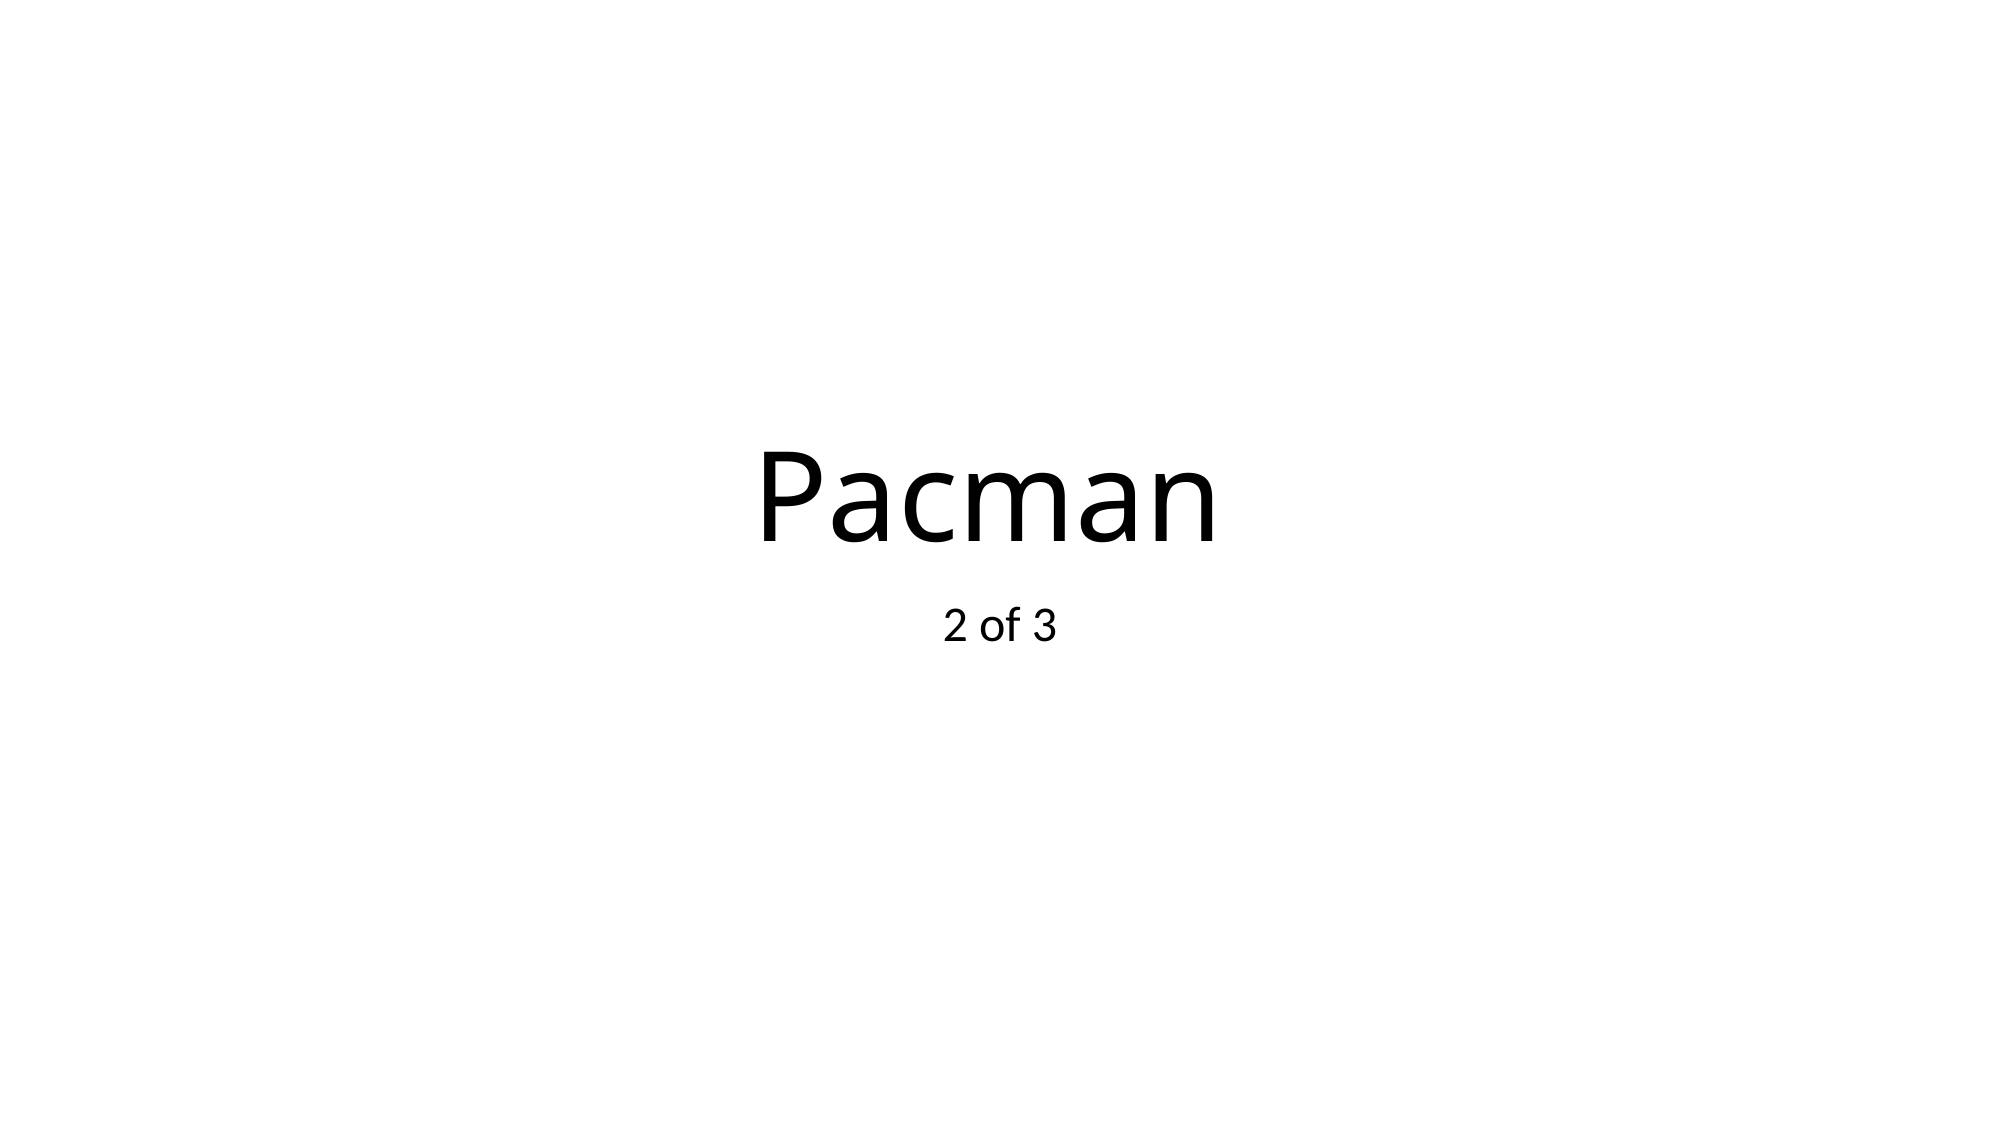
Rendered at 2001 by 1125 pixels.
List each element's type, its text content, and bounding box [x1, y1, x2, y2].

subtitle 2 of 3 [249, 590, 1750, 863]
title Pacman [253, 184, 1754, 576]
